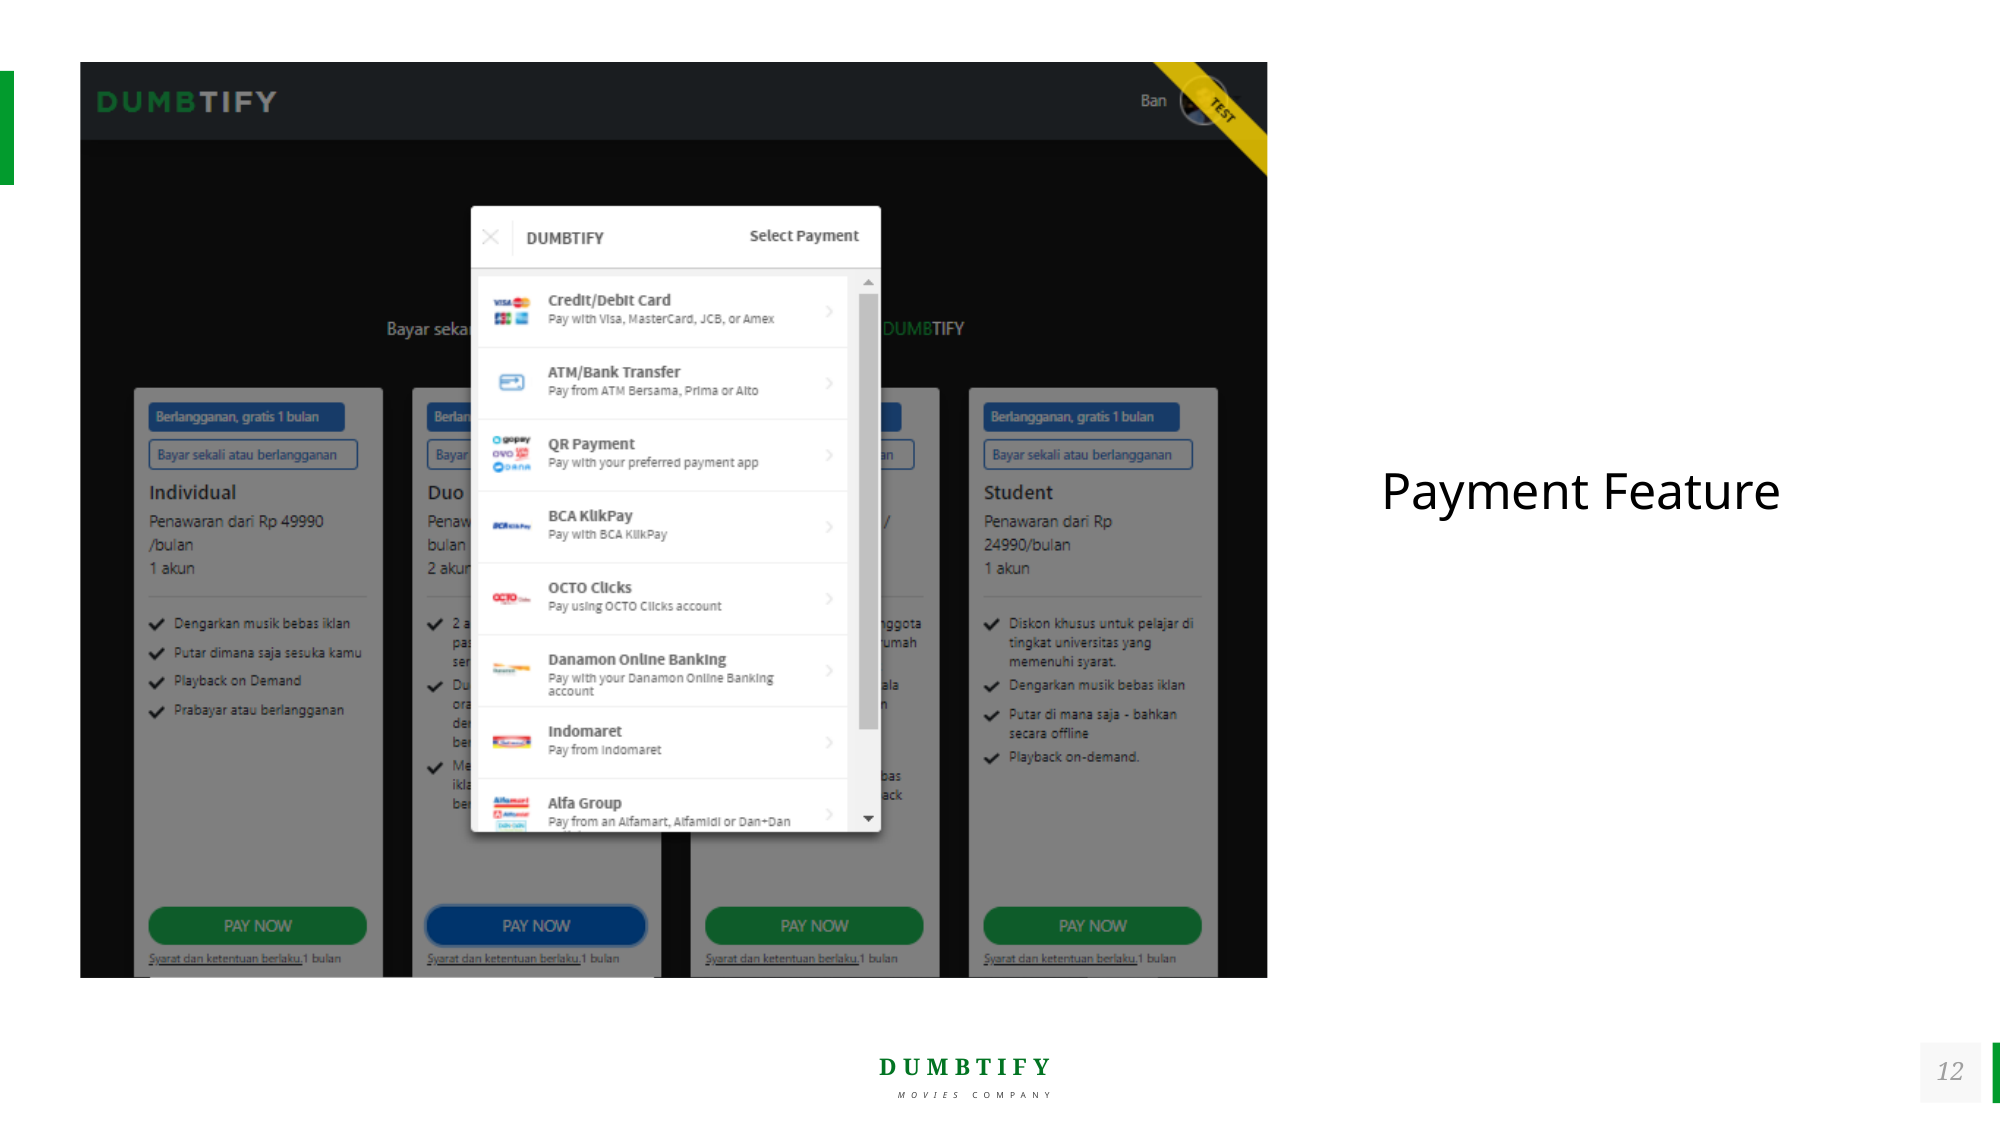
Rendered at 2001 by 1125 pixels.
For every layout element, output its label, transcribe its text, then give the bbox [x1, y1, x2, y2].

slide_number 12 [1920, 1042, 1982, 1103]
text_box DUMBTIFY MOVIES COMPANY [744, 978, 1204, 1108]
picture [80, 62, 1268, 978]
text_box Payment Feature [1304, 452, 1859, 528]
